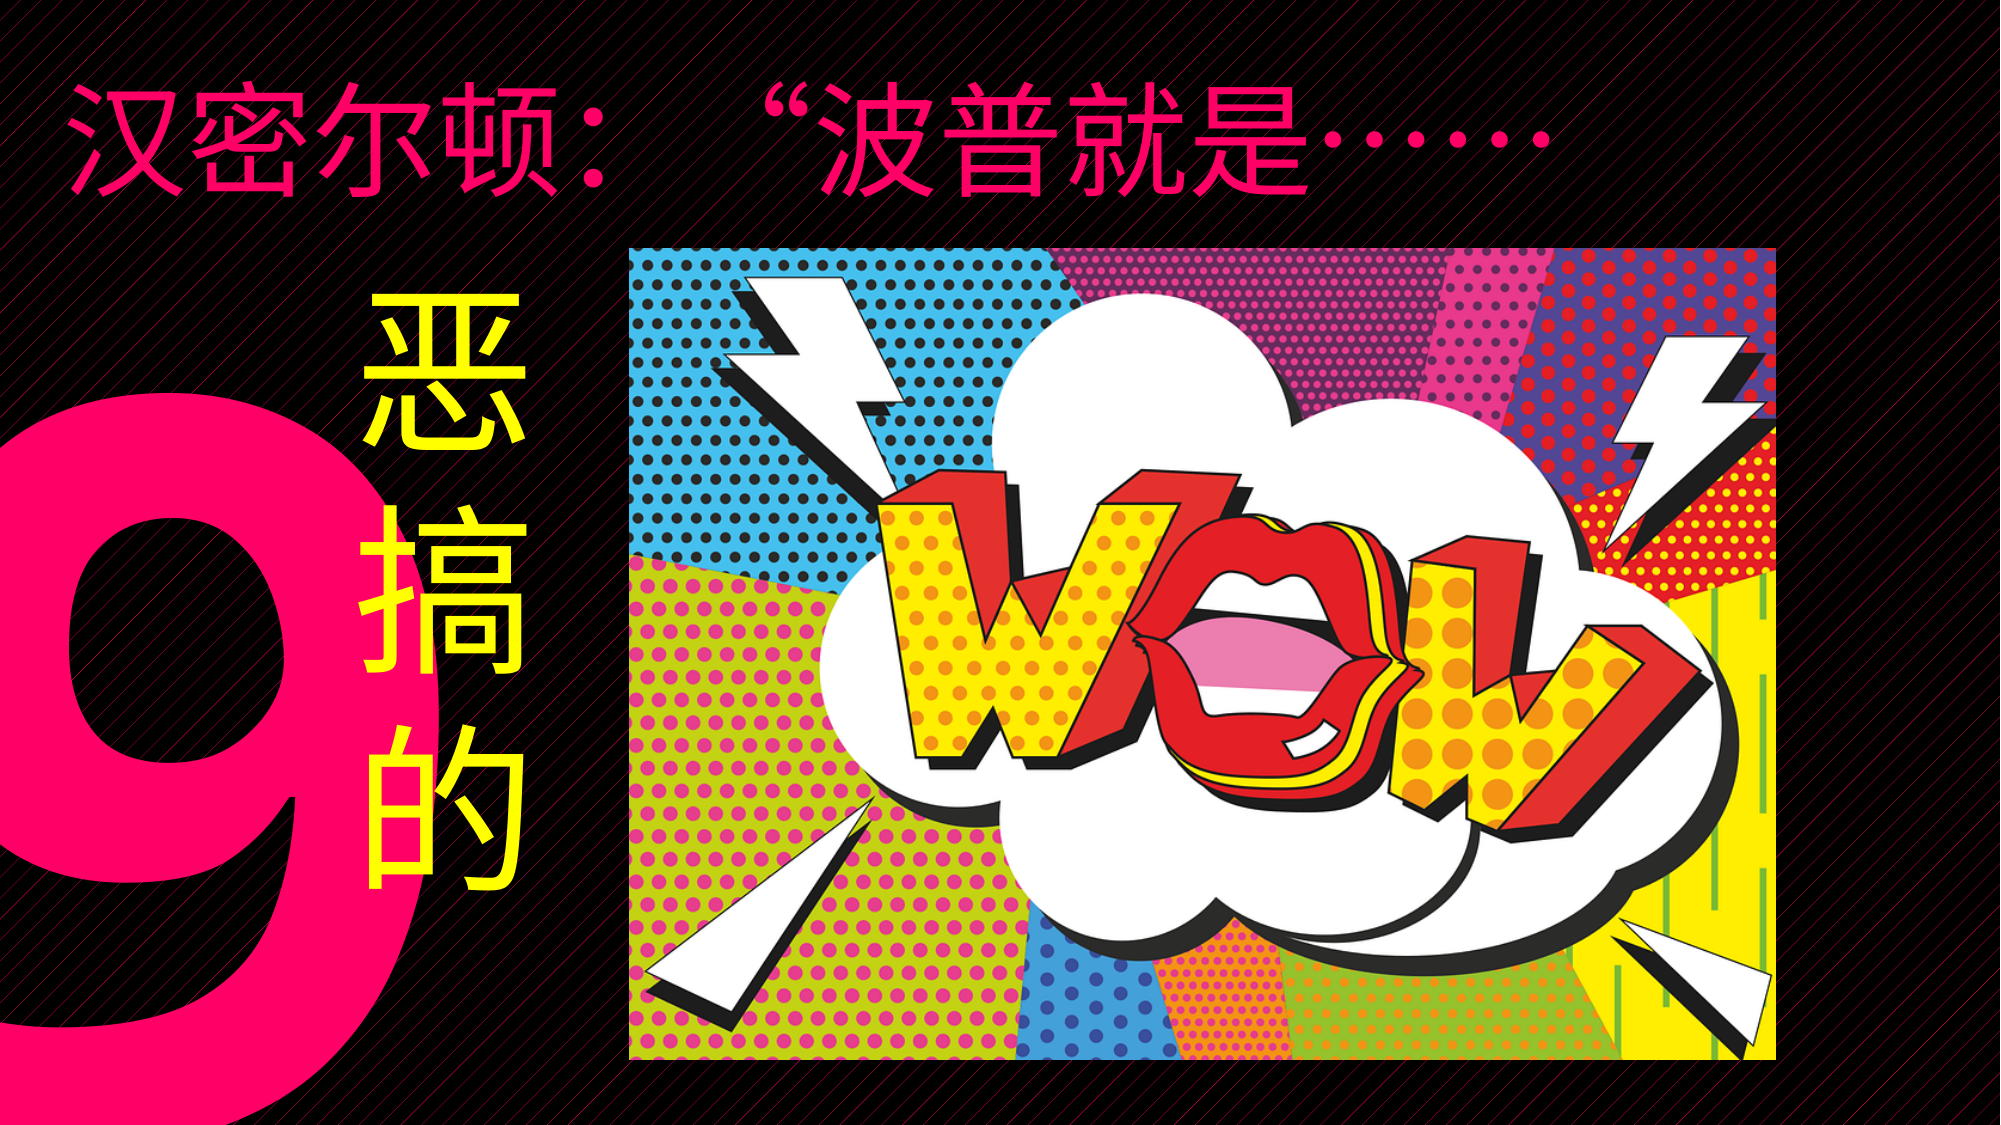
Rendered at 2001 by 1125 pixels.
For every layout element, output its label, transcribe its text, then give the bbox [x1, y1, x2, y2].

text_box 恶搞的 [338, 248, 566, 924]
text_box 9 [0, 99, 509, 1125]
text_box 汉密尔顿：“波普就是…… [48, 54, 1645, 220]
picture [629, 248, 1776, 1060]
